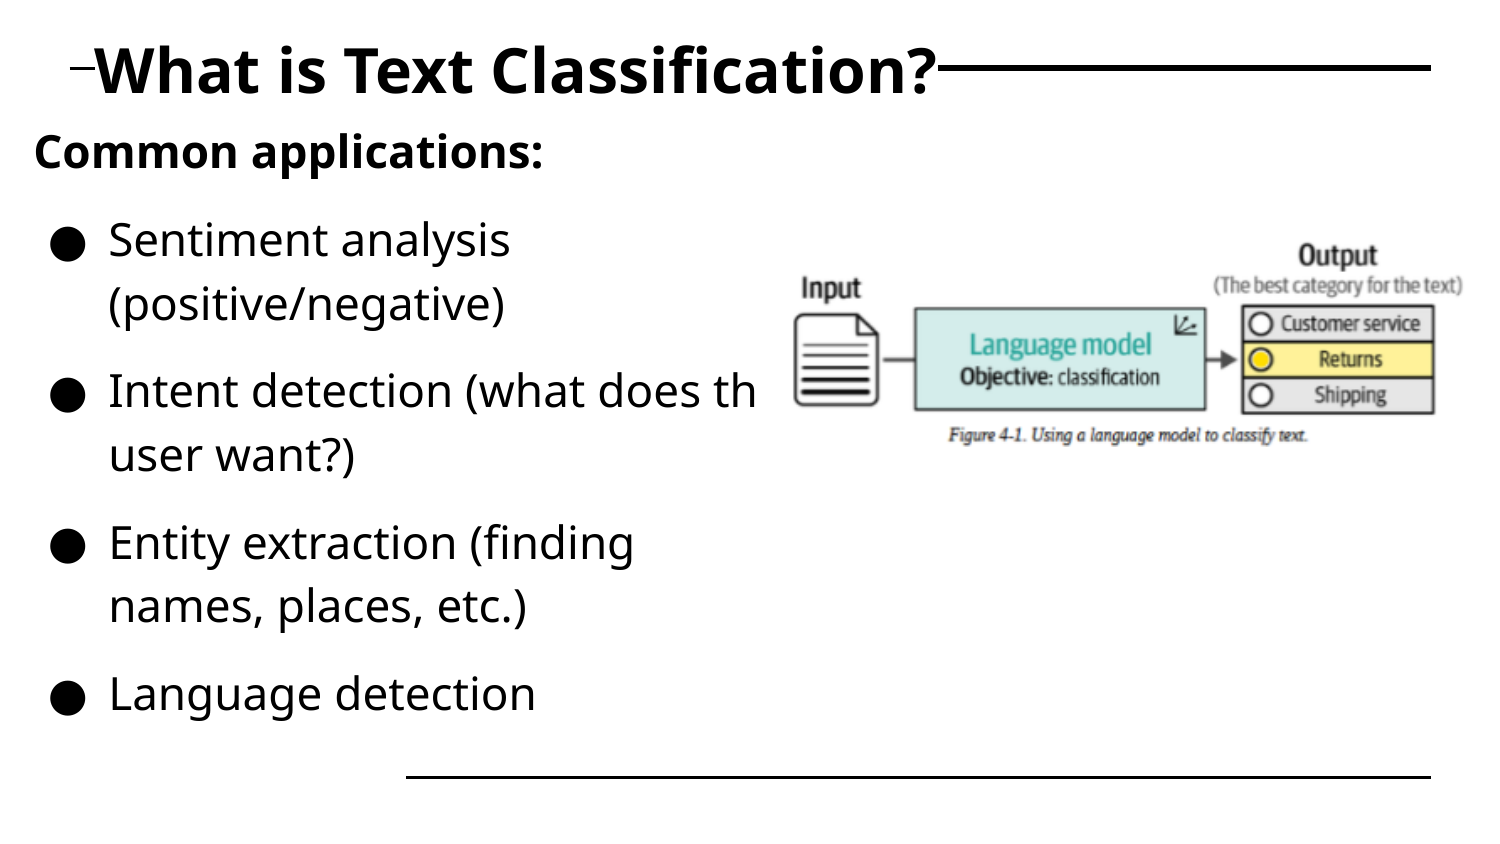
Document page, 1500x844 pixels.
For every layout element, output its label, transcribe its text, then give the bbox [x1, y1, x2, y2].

picture [759, 239, 1490, 447]
list Common applications: Sentiment analysis (positive/negative) Intent detection (what does the user want?) Entity extraction (finding names, places, etc.) Language detection [18, 99, 814, 828]
title What is Text Classification? [79, 16, 1341, 121]
